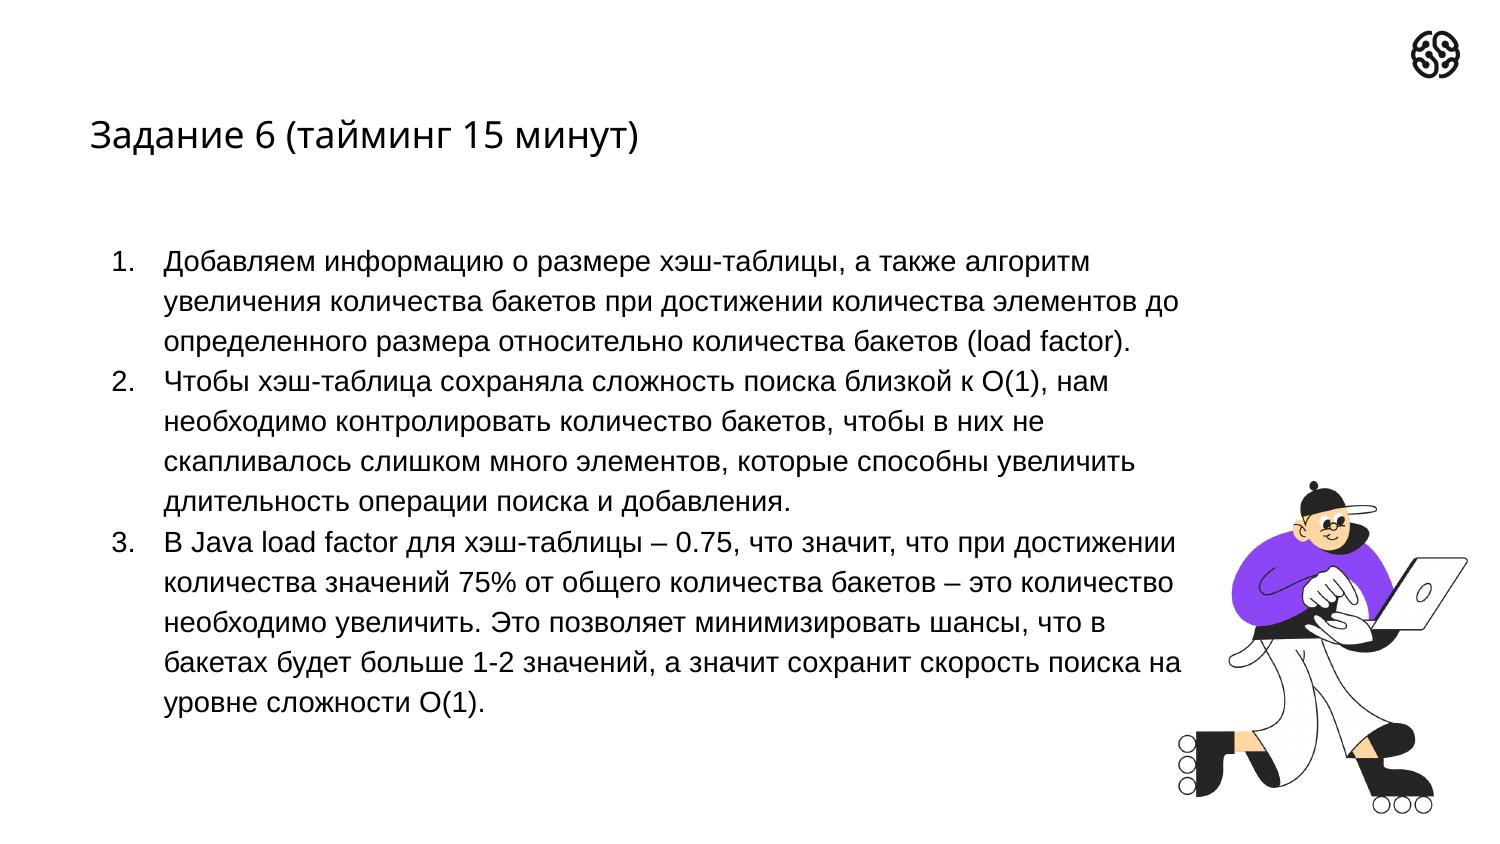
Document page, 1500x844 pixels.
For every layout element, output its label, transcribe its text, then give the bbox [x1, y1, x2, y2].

picture [1178, 481, 1469, 814]
subtitle Добавляем информацию о размере хэш-таблицы, а также алгоритм увеличения количества бакетов при достижении количества элементов до определенного размера относительно количества бакетов (load factor). Чтобы хэш-таблица сохраняла сложность поиска близкой к O(1), нам необходимо контролировать количество бакетов, чтобы в них не скапливалось слишком много элементов, которые способны увеличить длительность операции поиска и добавления. В Java load factor для хэш-таблицы – 0.75, что значит, что при достижении количества значений 75% от общего количества бакетов – это количество необходимо увеличить. Это позволяет минимизировать шансы, что в бакетах будет больше 1-2 значений, а значит сохранит скорость поиска на уровне сложности O(1). [88, 232, 1187, 723]
picture [1413, 30, 1460, 79]
title Задание 6 (тайминг 15 минут) [90, 15, 1413, 157]
